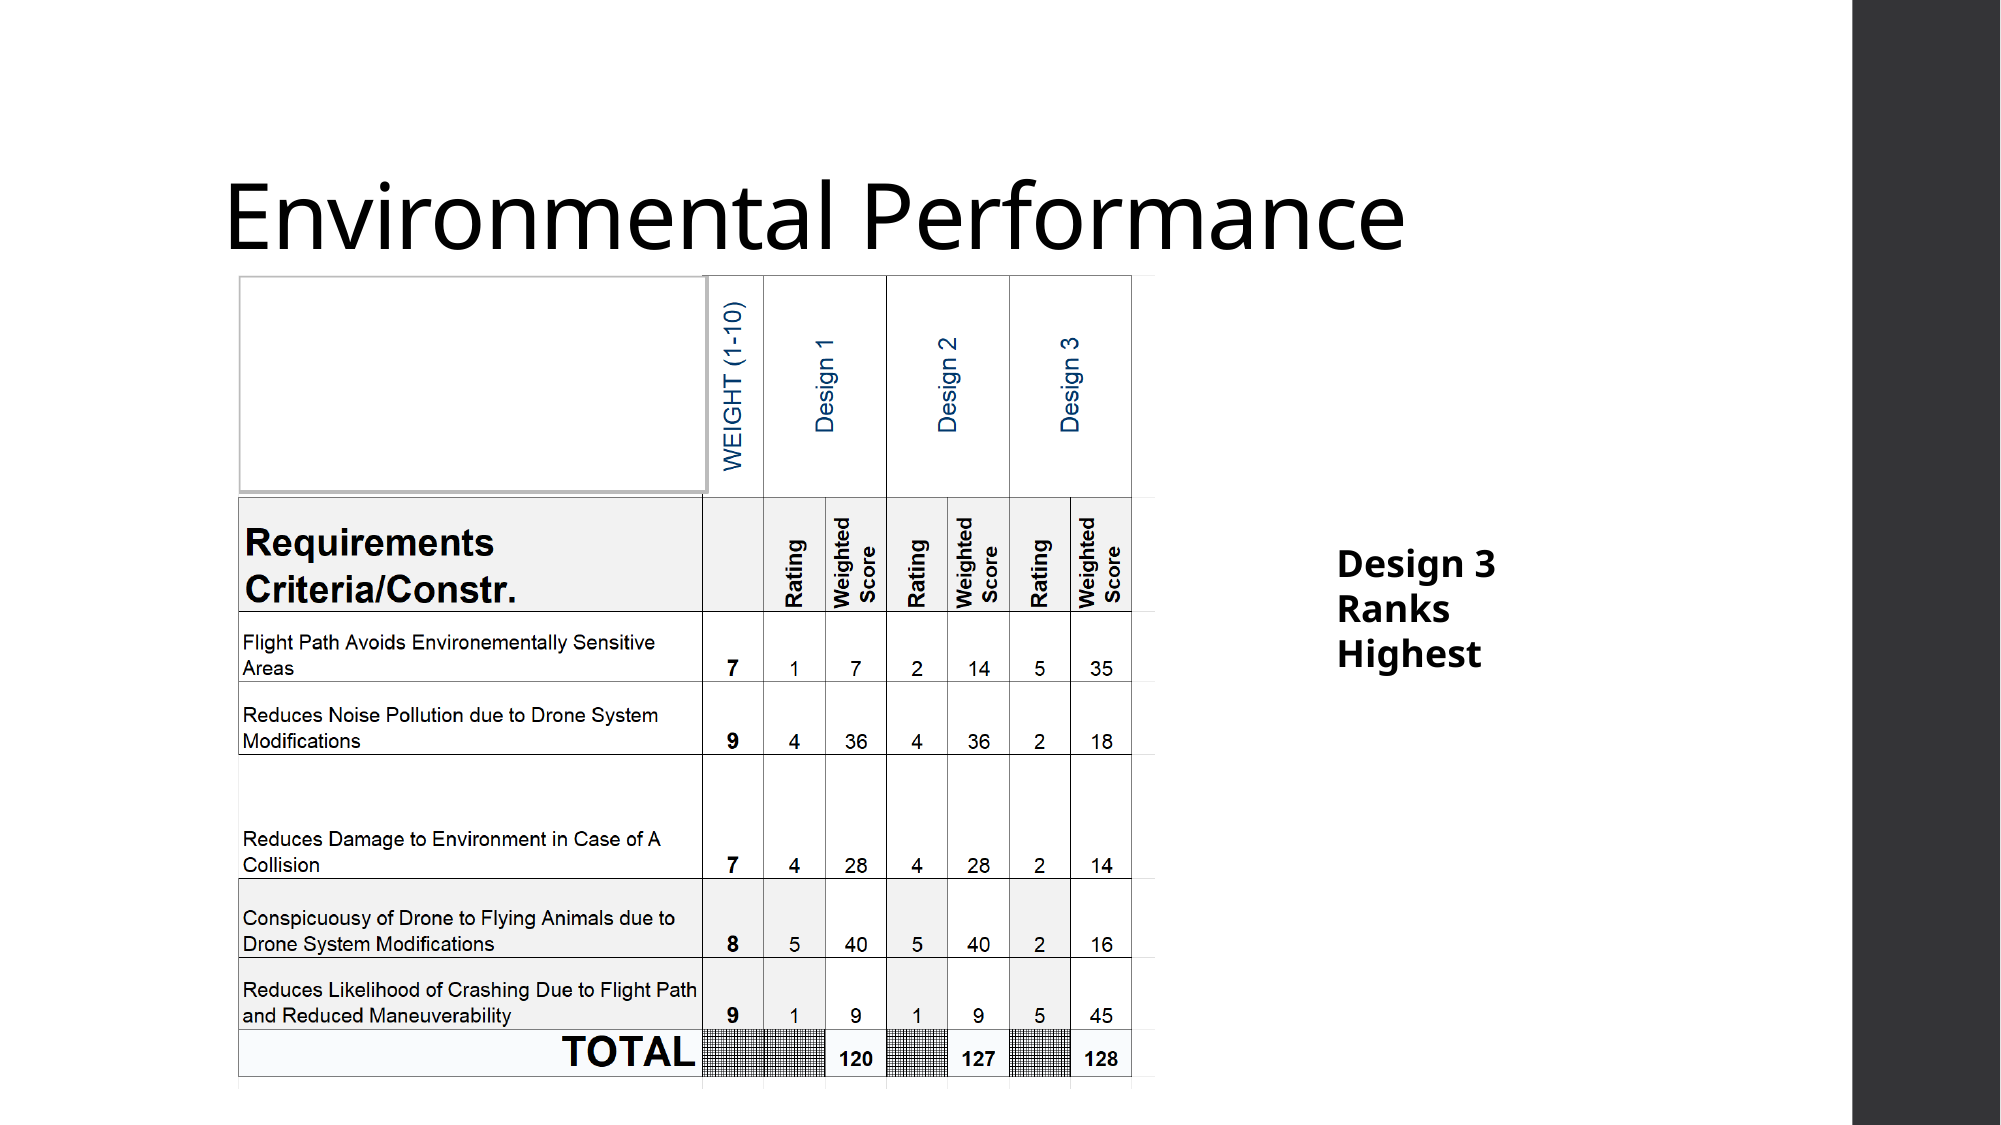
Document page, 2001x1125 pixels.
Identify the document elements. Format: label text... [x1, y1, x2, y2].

text_box Design 3 Ranks Highest [1321, 532, 1609, 683]
title Environmental Performance [206, 60, 1797, 278]
picture [206, 253, 1155, 1089]
